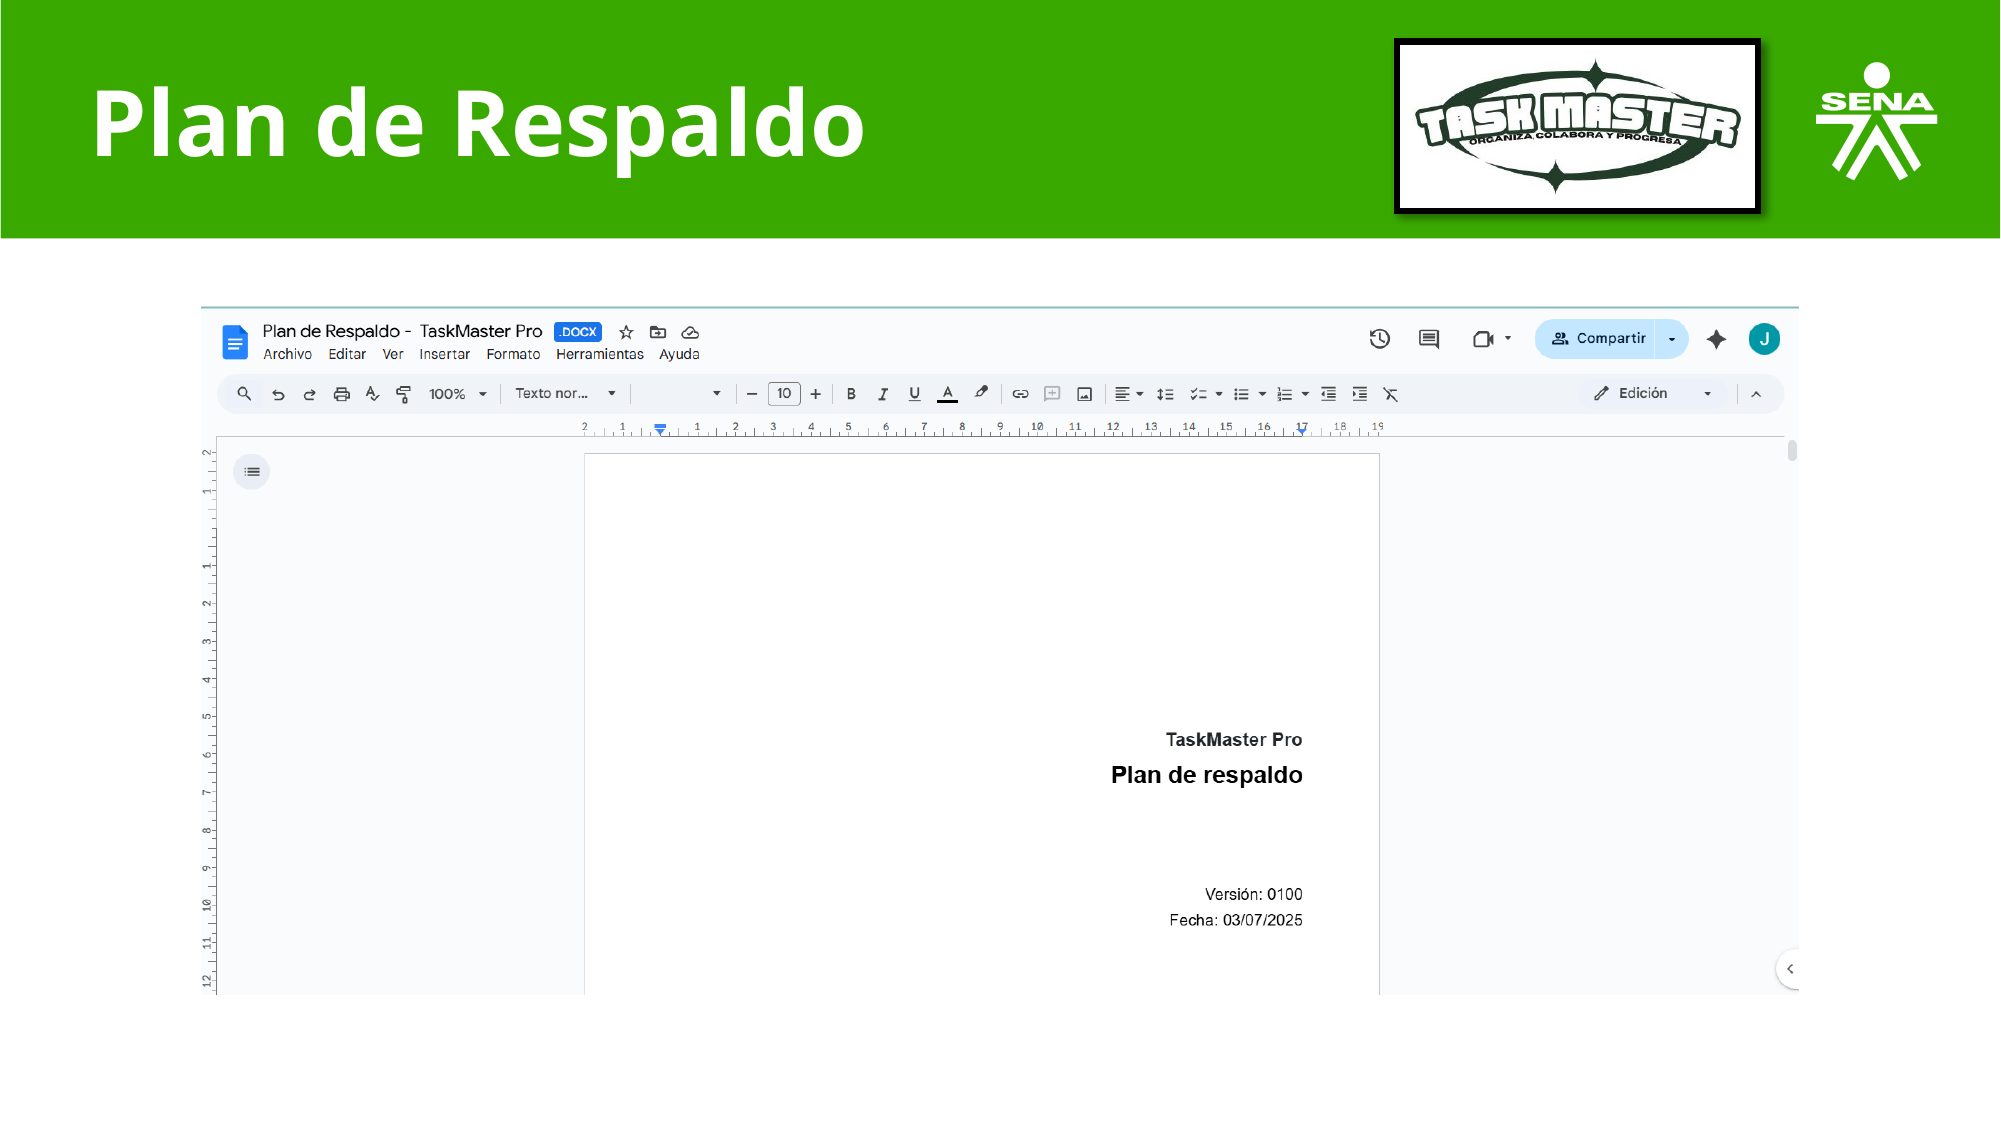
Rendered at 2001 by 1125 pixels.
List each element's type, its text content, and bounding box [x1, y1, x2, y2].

picture [0, 0, 2001, 1125]
title Plan de Respaldo [74, 18, 1800, 236]
